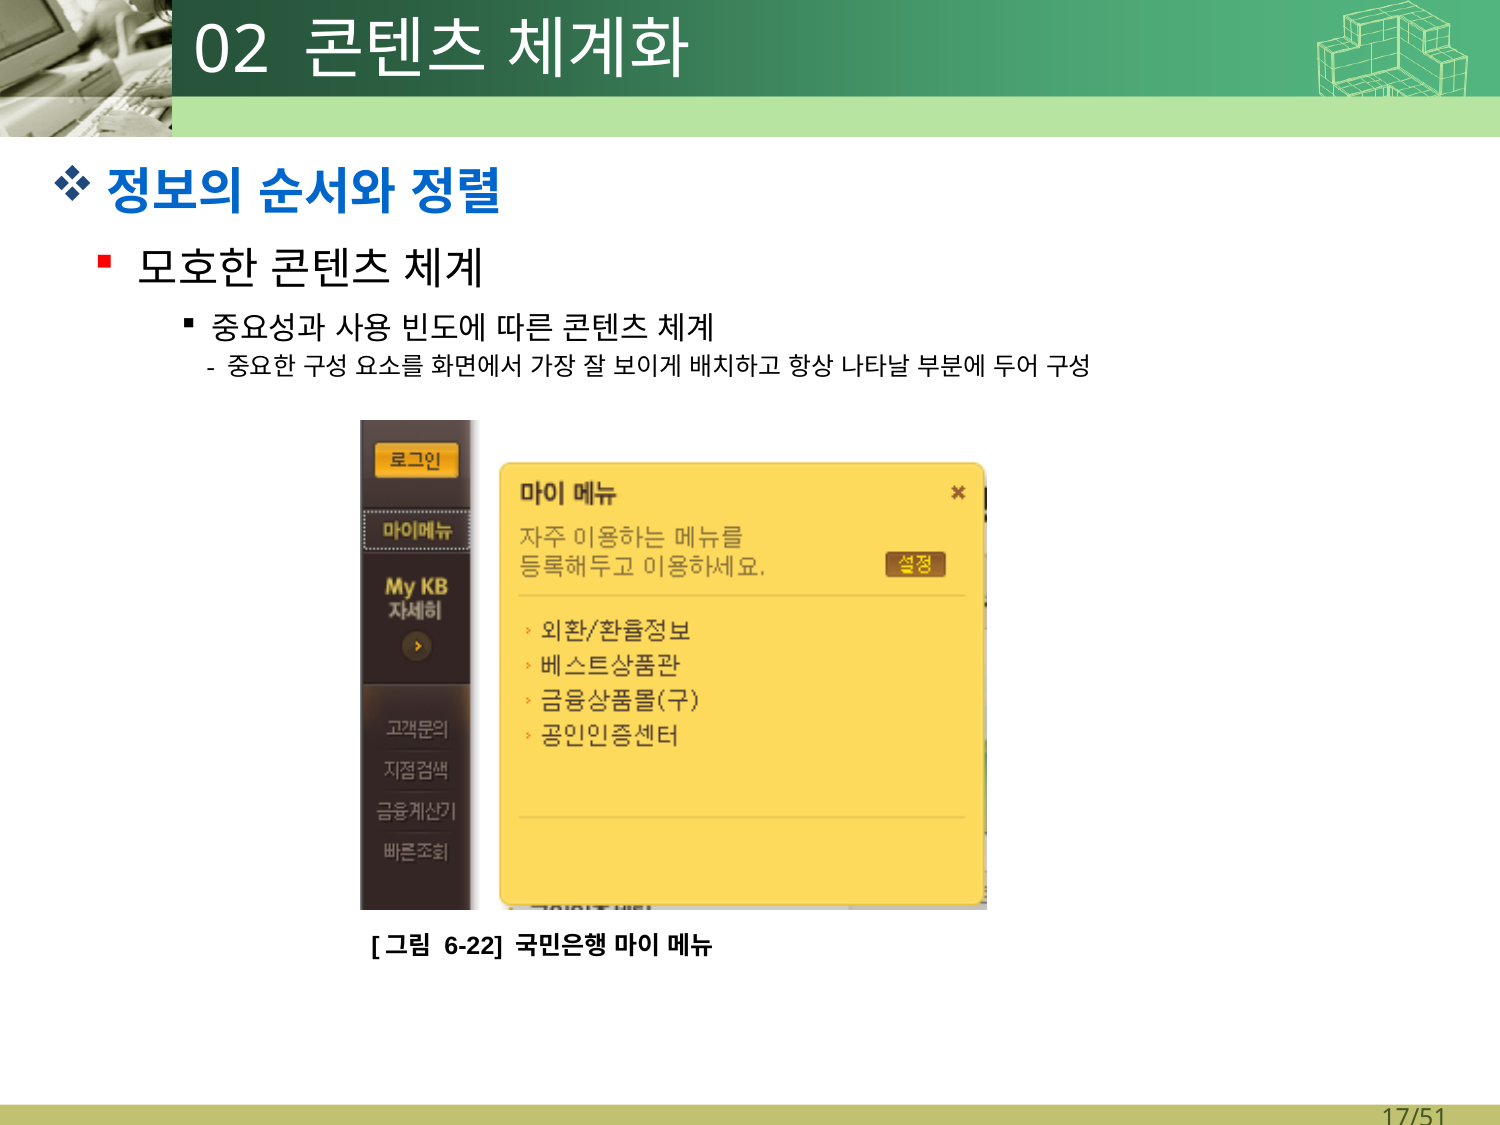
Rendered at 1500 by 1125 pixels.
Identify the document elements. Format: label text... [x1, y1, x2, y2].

title 02 콘텐츠 체계화 [178, 9, 1339, 82]
list 정보의 순서와 정렬 모호한 콘텐츠 체계 중요성과 사용 빈도에 따른 콘텐츠 체계 - 중요한 구성 요소를 화면에서 가장 잘 보이게 배치하고 항상 나타날 부분에 두어 구성 [35, 152, 1465, 386]
picture [0, 0, 1500, 151]
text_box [346, 420, 987, 969]
